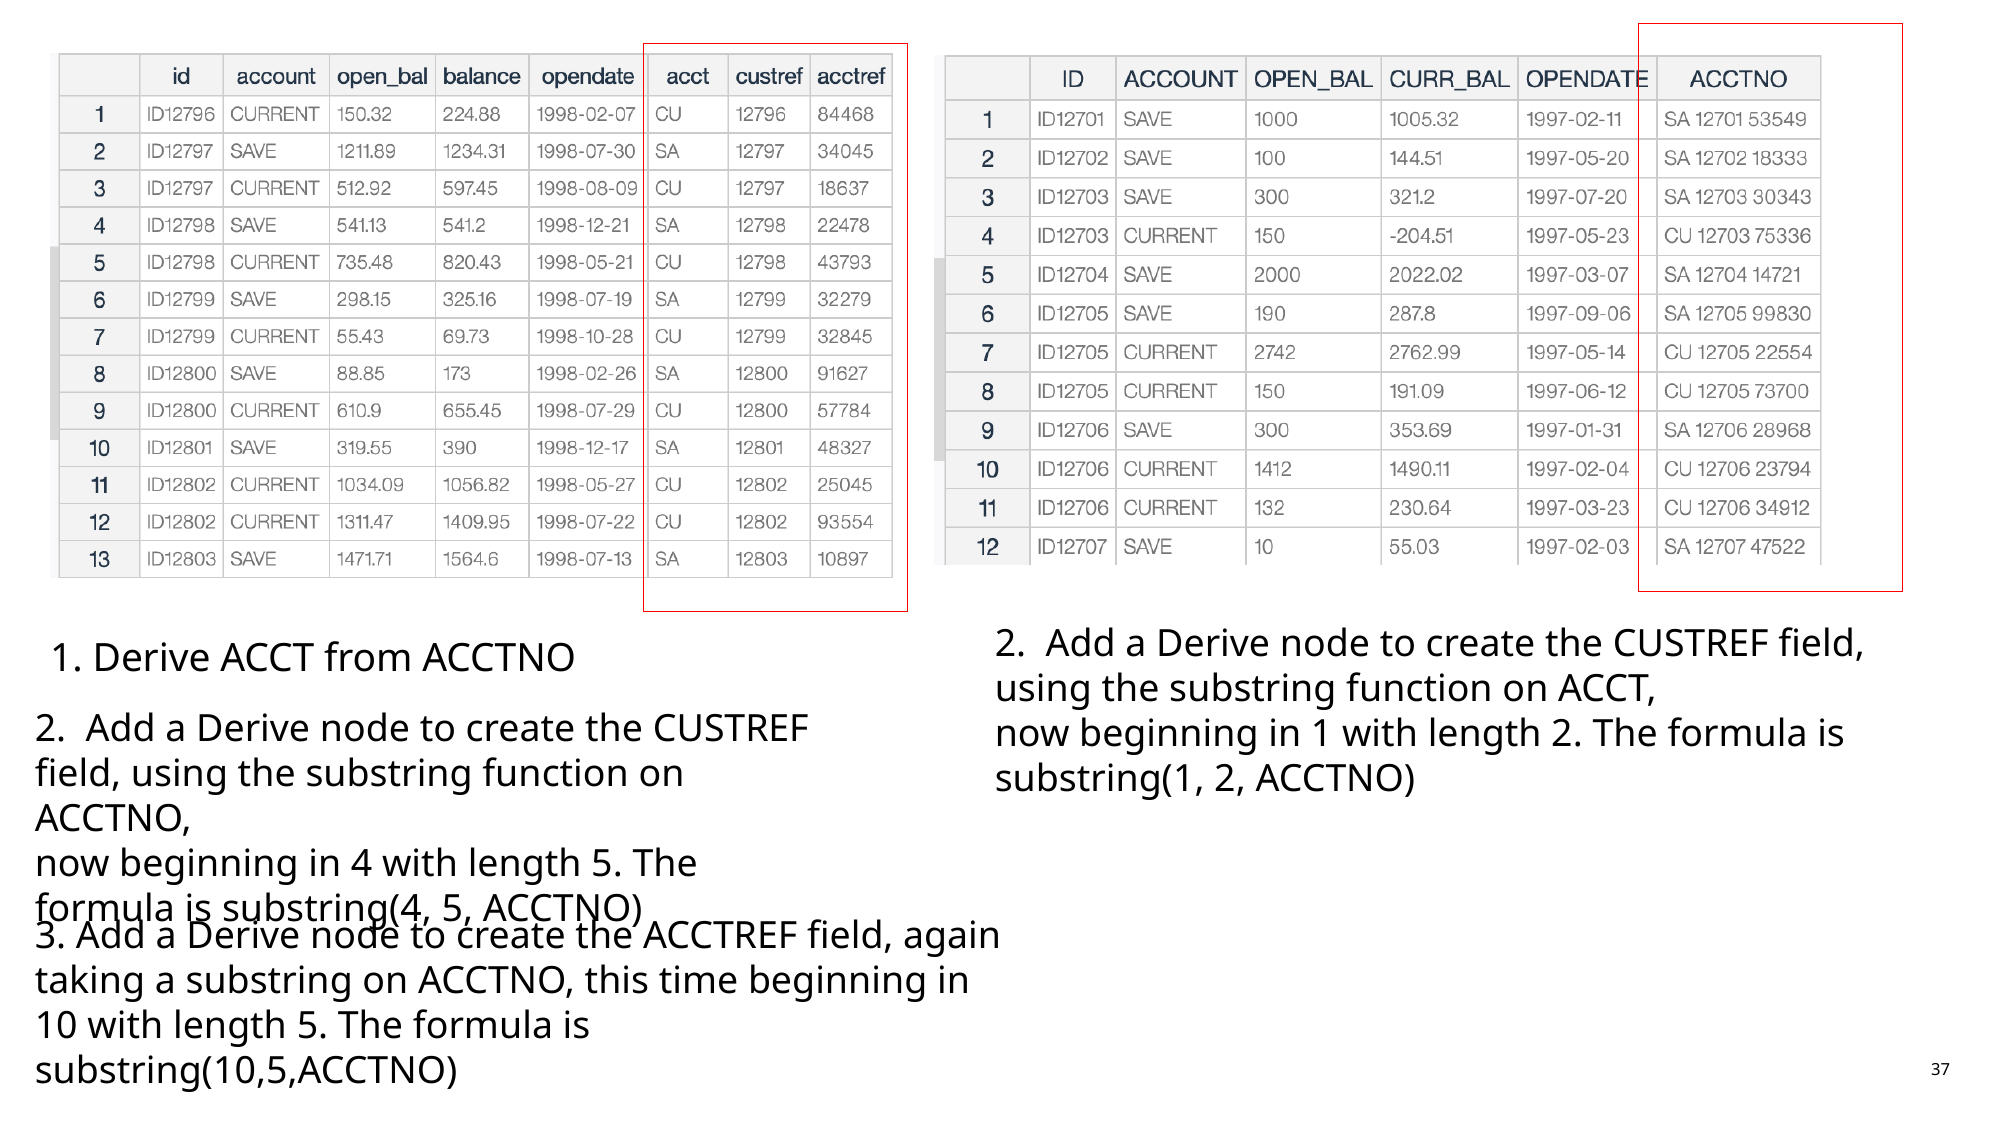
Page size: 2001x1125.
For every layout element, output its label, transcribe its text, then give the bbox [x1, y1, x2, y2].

slide_number 37 [1500, 1055, 1950, 1086]
text_box 2. Add a Derive node to create the CUSTREF field, using the substring function on ACCT, now beginning in 1 with length 2. The formula is substring(1, 2, ACCTNO) [980, 611, 1980, 807]
text_box [1638, 23, 1903, 592]
text_box [643, 586, 908, 612]
picture [934, 43, 1838, 566]
picture [49, 43, 921, 578]
list 1. Derive ACCT from ACCTNO [50, 632, 724, 696]
text_box 2. Add a Derive node to create the CUSTREF field, using the substring function on ACCTNO, now beginning in 4 with length 5. The formula is substring(4, 5, ACCTNO) [20, 696, 839, 937]
text_box 3. Add a Derive node to create the ACCTREF field, again taking a substring on ACCTNO, this time beginning in 10 with length 5. The formula is substring(10,5,ACCTNO) [20, 858, 1020, 1099]
